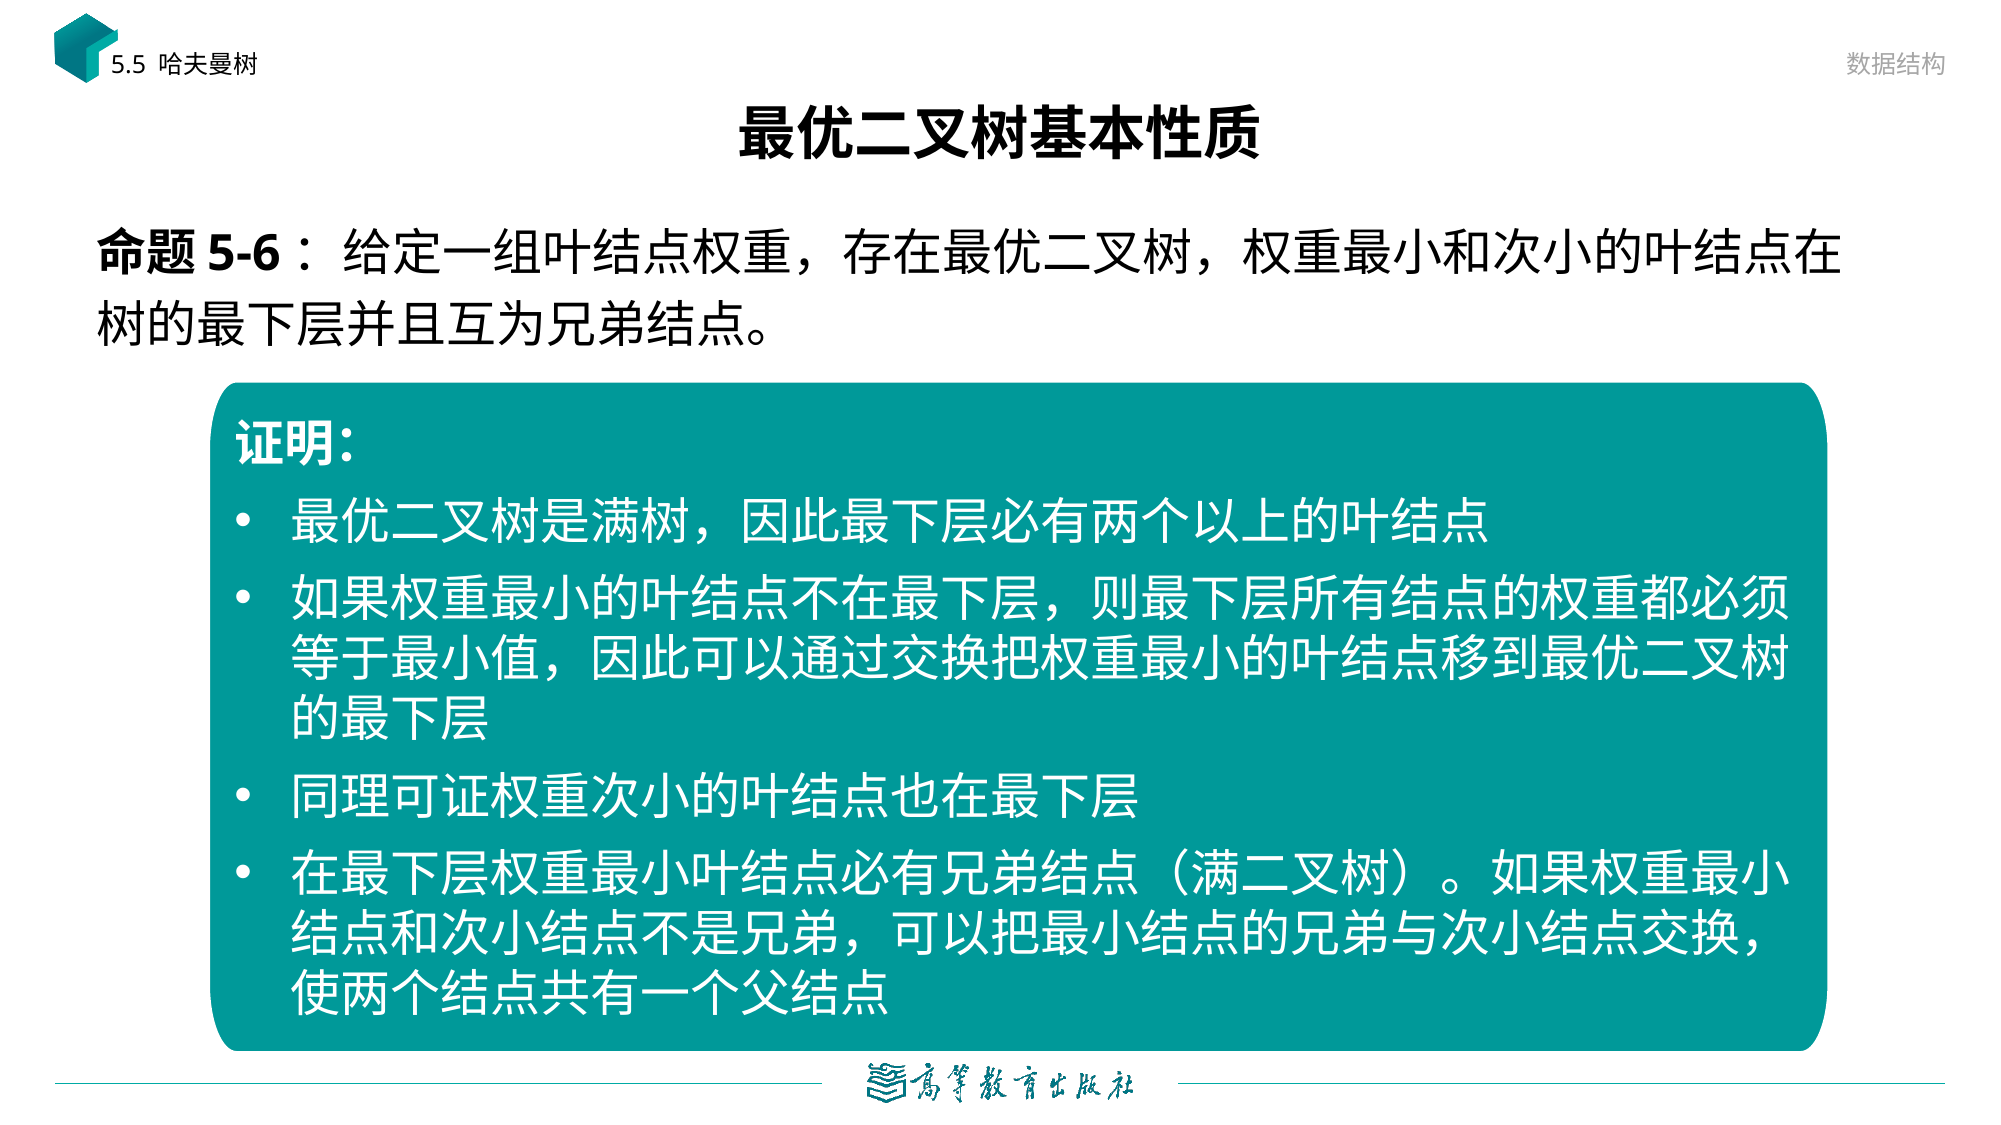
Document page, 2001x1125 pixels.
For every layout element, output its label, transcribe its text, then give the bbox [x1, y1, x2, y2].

list 数据结构 [1115, 32, 1962, 86]
picture [867, 1063, 1133, 1103]
subtitle 5.5 哈夫曼树 [95, 44, 894, 99]
text_box 命题5-6：给定一组叶结点权重，存在最优二叉树，权重最小和次小的叶结点在树的最下层并且互为兄弟结点。 [80, 201, 1895, 368]
title 最优二叉树基本性质 [137, 92, 1863, 178]
text_box 证明： 最优二叉树是满树，因此最下层必有两个以上的叶结点 如果权重最小的叶结点不在最下层，则最下层所有结点的权重都必须等于最小值，因此可以通过交换把权重最小的叶结点移到最优二叉树的最下层 同理可证权重次小的叶结点也在最下层 在最下层权重最小叶结点必有兄弟结点（满二叉树）。如果权重最小结点和次小结点不是兄弟，可以把最小结点的兄弟与次小结点交换，使两个结点共有一个父结点 [207, 380, 1830, 1054]
